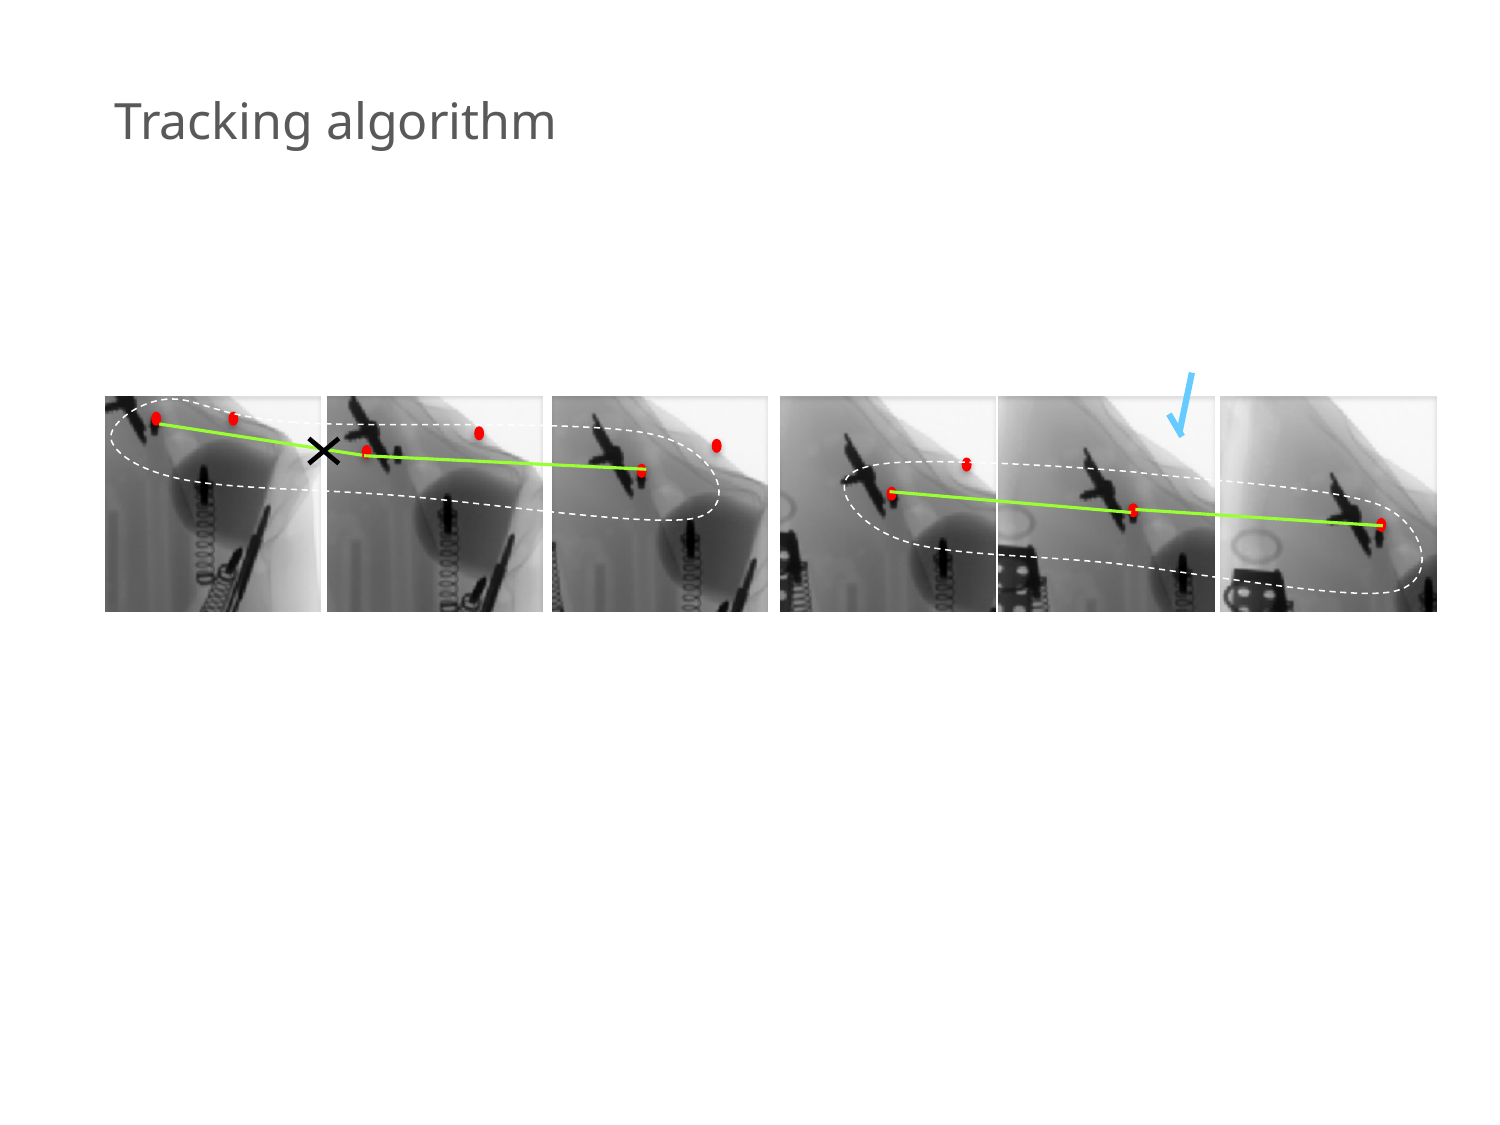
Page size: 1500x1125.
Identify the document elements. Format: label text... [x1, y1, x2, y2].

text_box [1197, 395, 1437, 457]
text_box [308, 438, 340, 464]
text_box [1168, 372, 1193, 437]
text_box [104, 395, 1163, 612]
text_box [151, 412, 1386, 532]
text_box Tracking algorithm [12, 82, 1369, 192]
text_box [841, 459, 1440, 931]
